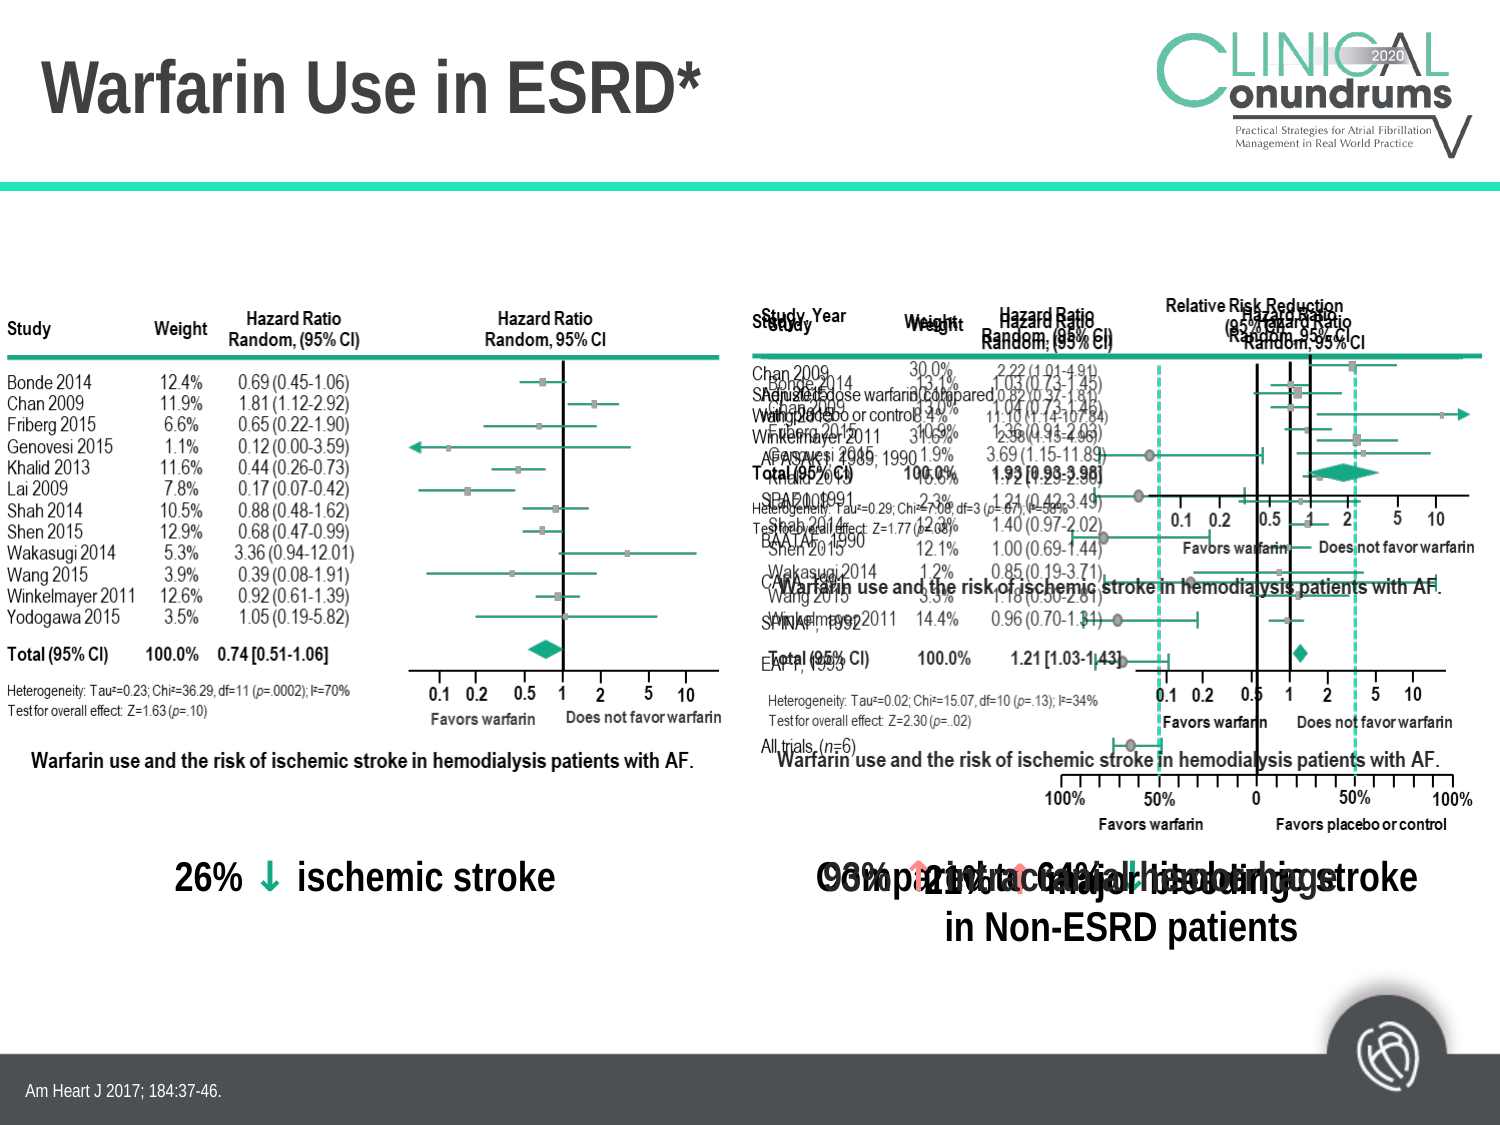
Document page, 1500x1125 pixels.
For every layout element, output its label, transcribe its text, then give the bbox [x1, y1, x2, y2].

text_box 93% ↑ intracranial hemorrhage [712, 842, 1449, 907]
picture [752, 273, 1486, 845]
picture [7, 299, 731, 787]
text_box Compared to 64% ↓ ischemic stroke in Non-ESRD patients [760, 853, 1483, 921]
picture [0, 923, 1500, 1125]
text_box Warfarin Use in ESRD* [26, 30, 1147, 136]
picture [1152, 24, 1474, 167]
text_box 26% ↓ ischemic stroke [0, 842, 712, 907]
text_box 21% ↑ major bleeding [739, 853, 1476, 911]
